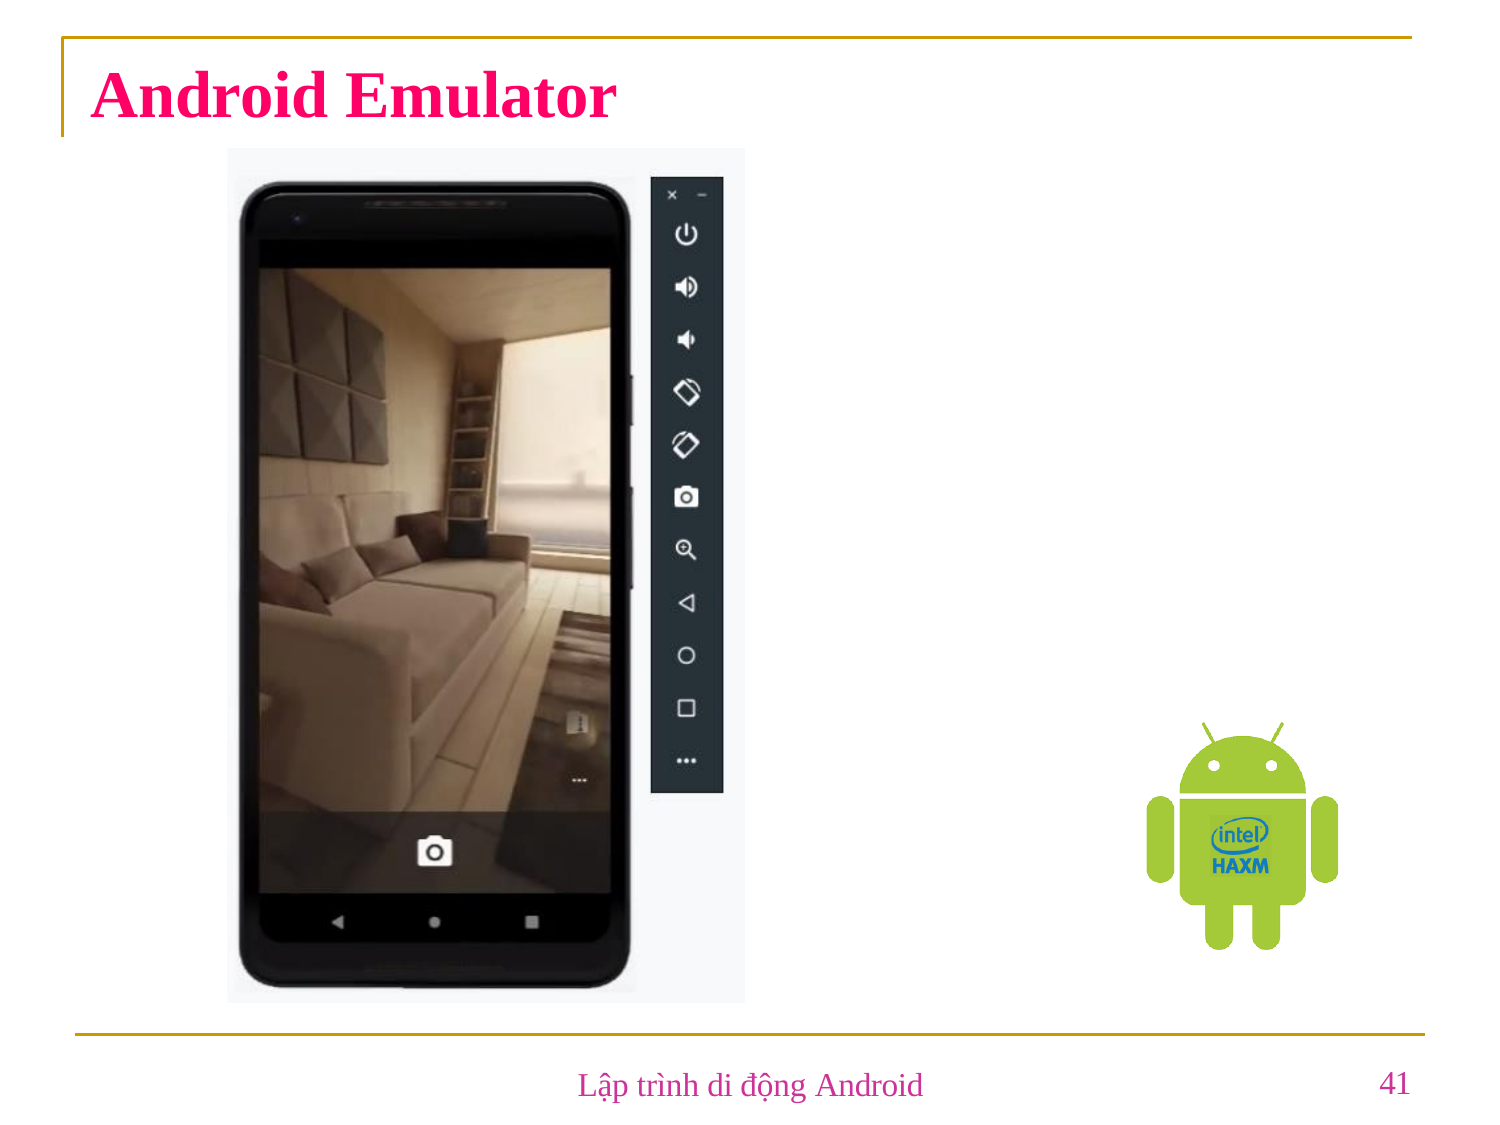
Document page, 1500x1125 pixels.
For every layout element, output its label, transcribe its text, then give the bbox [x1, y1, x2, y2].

slide_number Lập trình di động Android [575, 1063, 925, 1125]
slide_number 41 [1373, 1063, 1417, 1125]
title Android Emulator [87, 49, 623, 239]
text_box [227, 148, 746, 1003]
text_box [1146, 722, 1339, 950]
